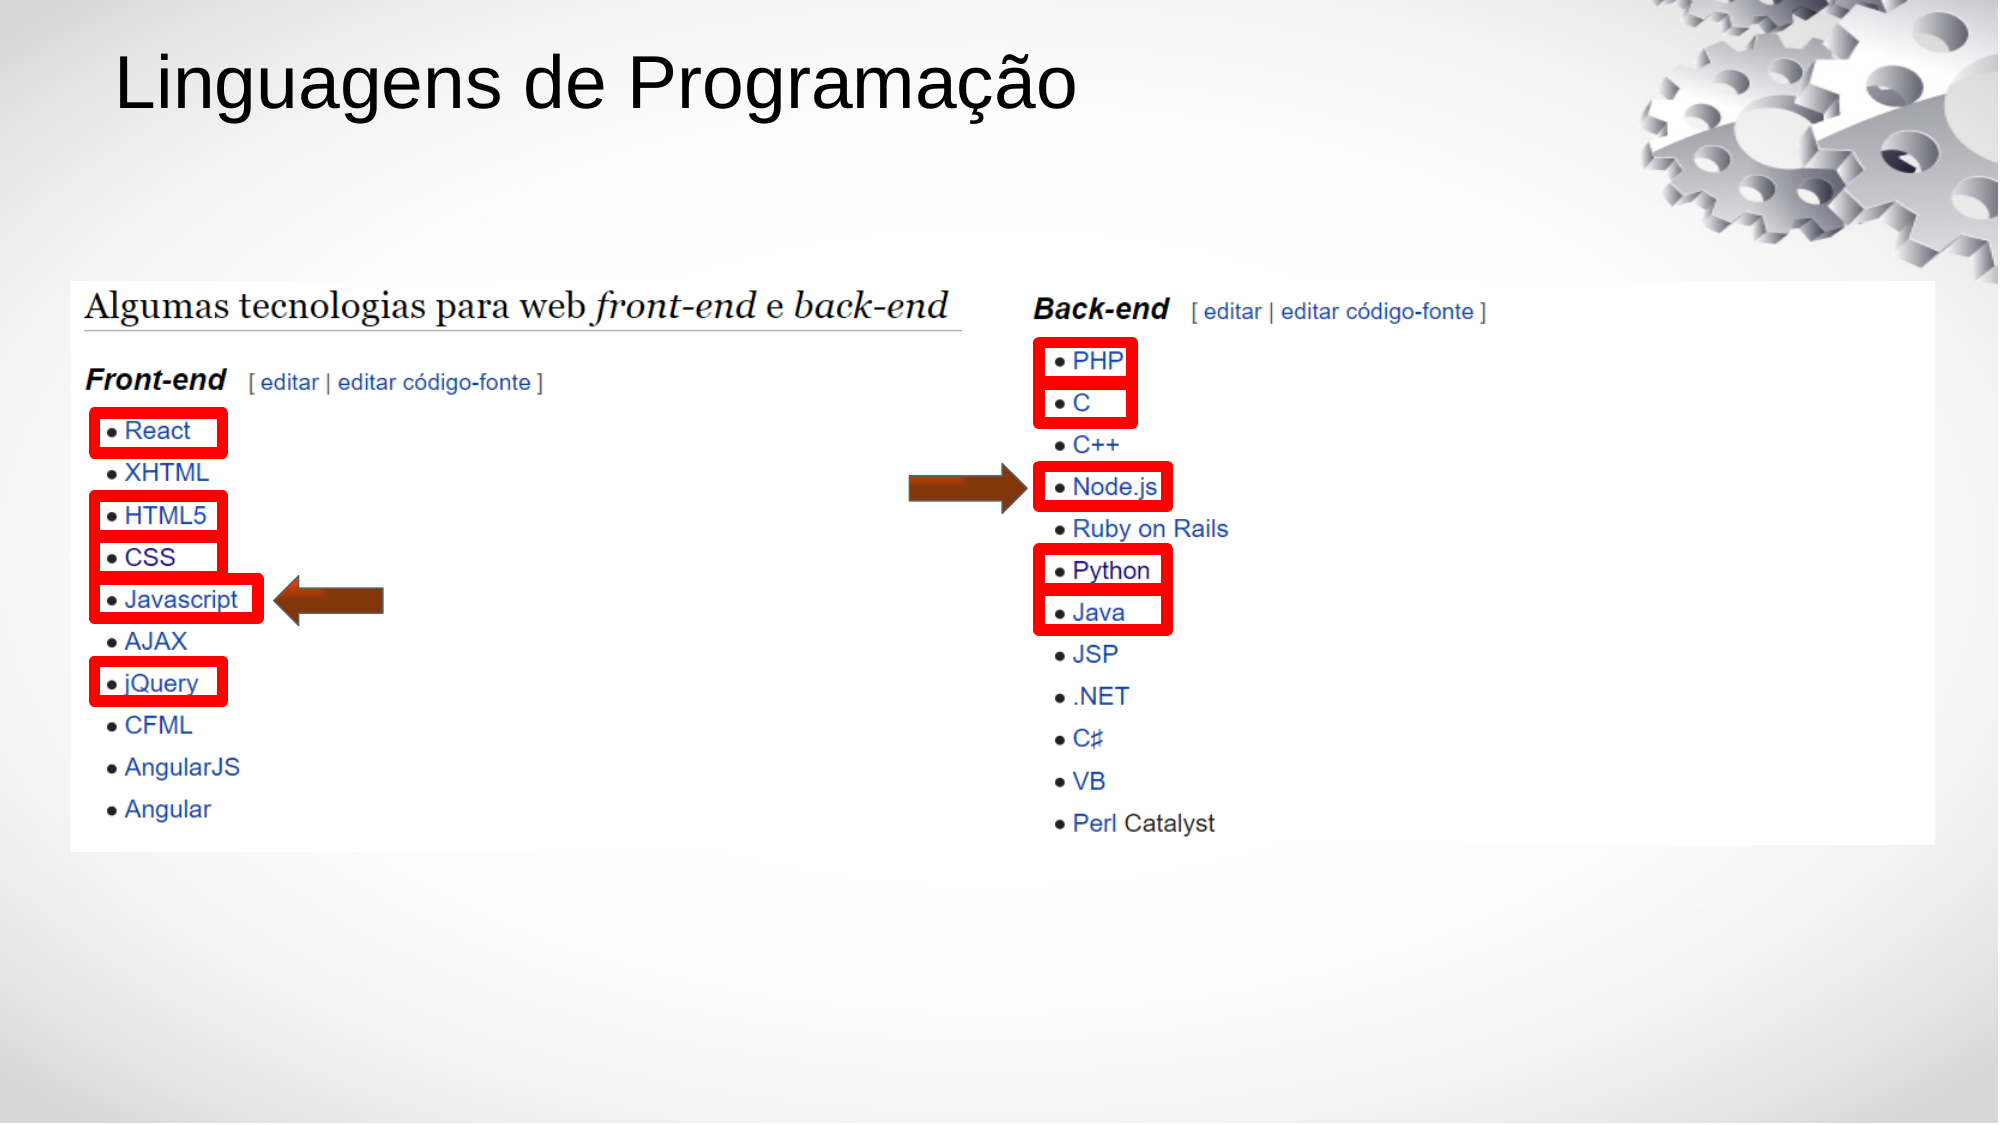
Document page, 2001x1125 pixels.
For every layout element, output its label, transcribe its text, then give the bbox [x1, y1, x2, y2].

picture [0, 0, 1998, 1123]
text_box [967, 463, 1012, 514]
text_box Linguagens de Programação [99, 31, 1898, 125]
